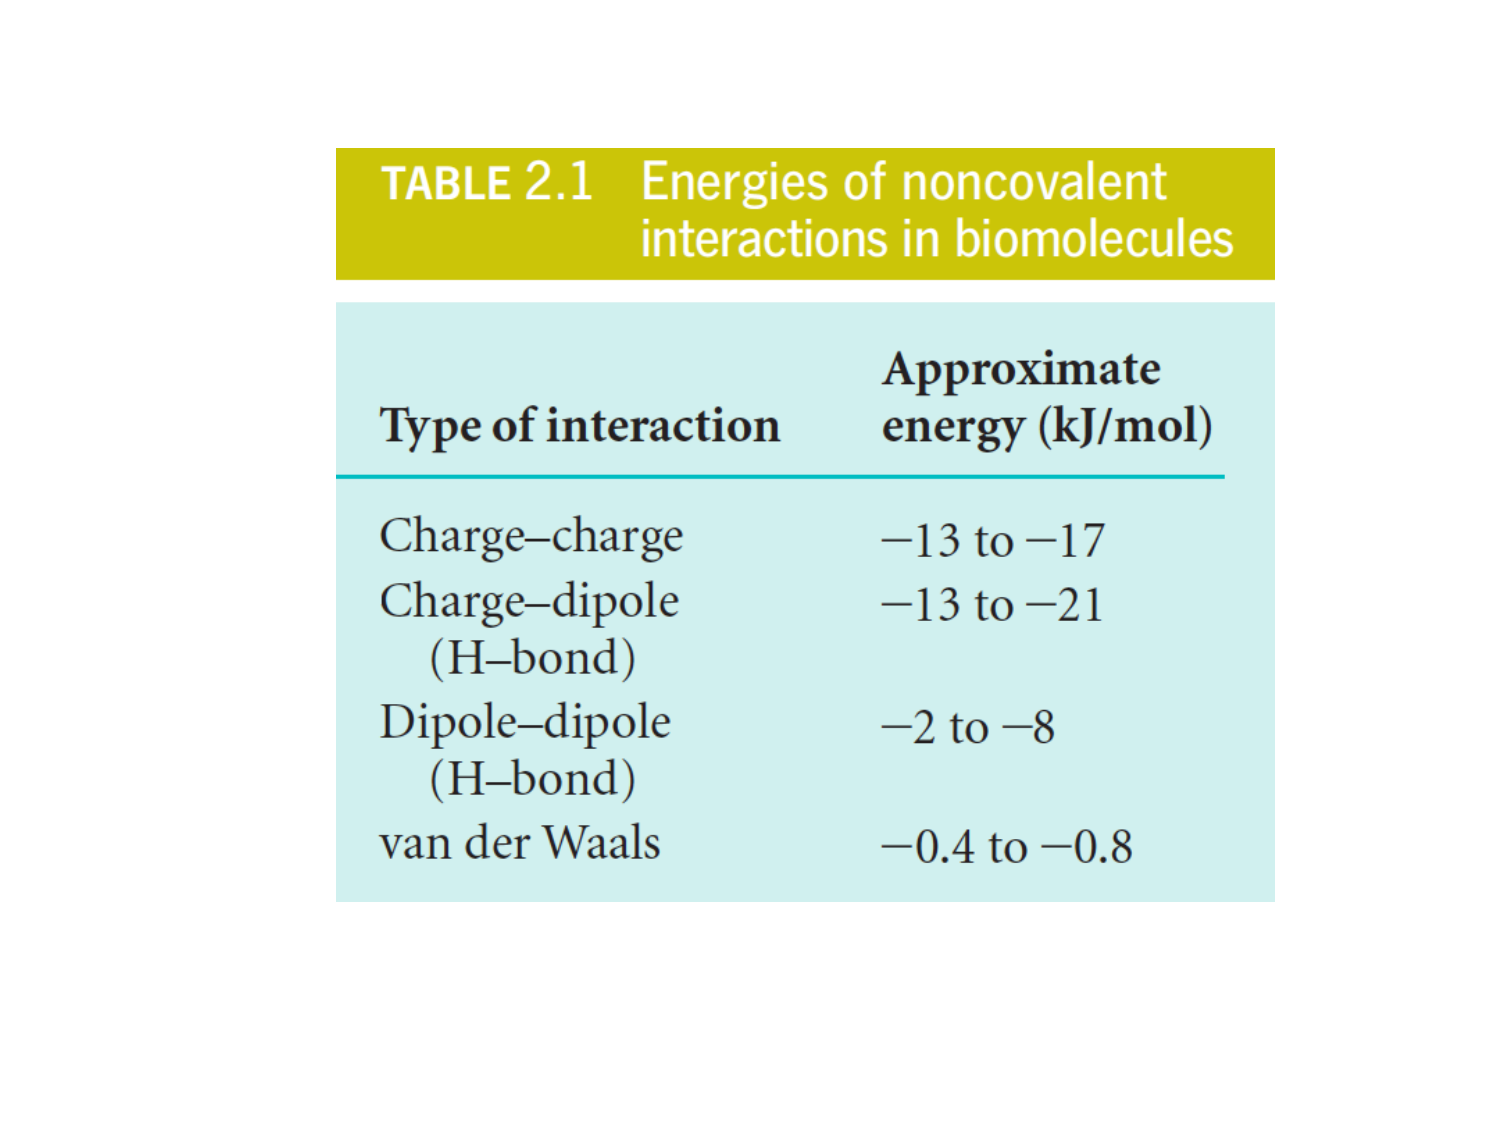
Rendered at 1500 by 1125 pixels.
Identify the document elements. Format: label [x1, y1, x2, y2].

picture [336, 148, 1275, 902]
